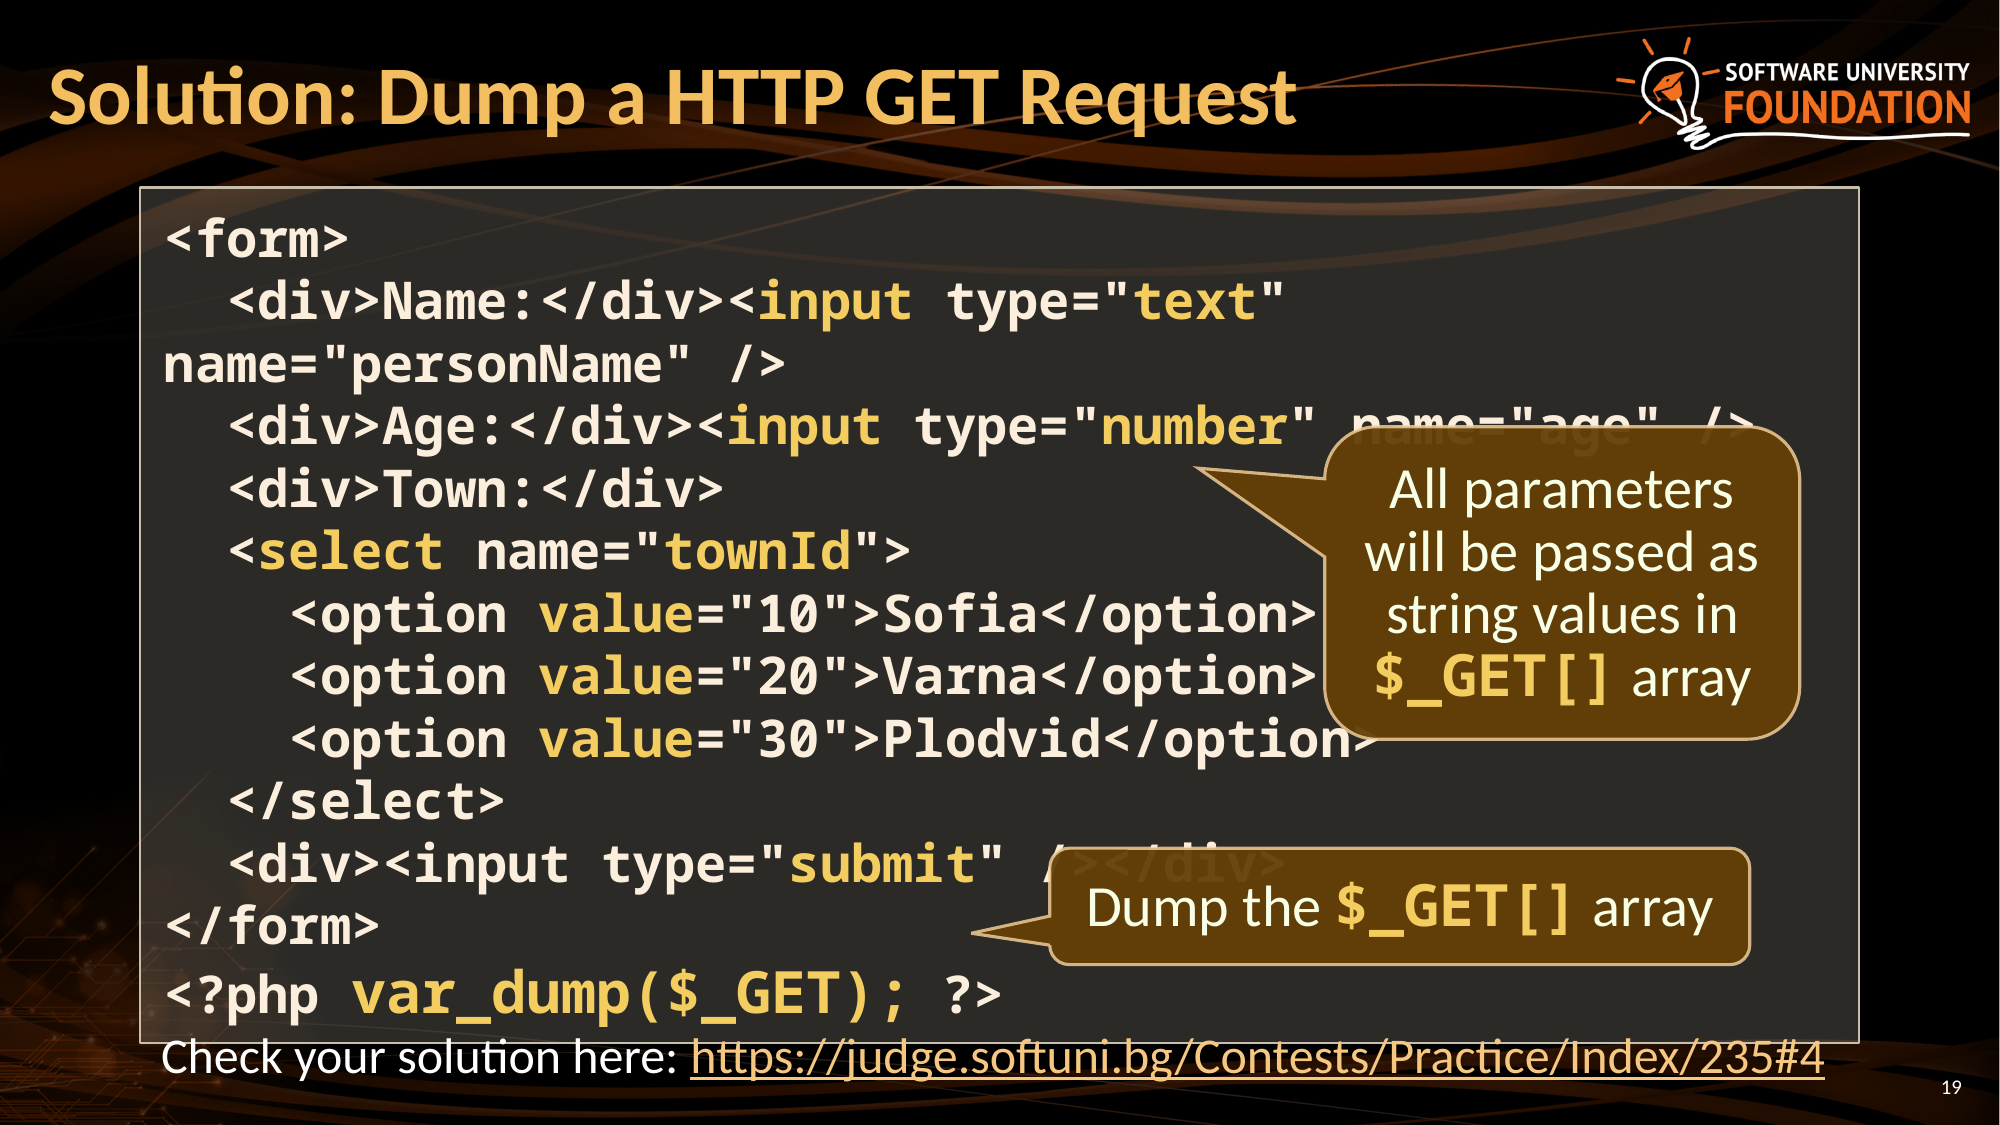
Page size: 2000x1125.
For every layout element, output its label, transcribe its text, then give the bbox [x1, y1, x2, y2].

slide_number 19 [1897, 1070, 1968, 1103]
text_box Dump the $_GET[] array [971, 847, 1751, 966]
picture [0, 0, 2000, 1125]
title Solution: Dump a HTTP GET Request [30, 6, 1602, 189]
text_box <form> <div>Name:</div><input type="text" name="personName" /> <div>Age:</div><input type="number" name="age" /> <div>Town:</div> <select name="townId"> <option value="10">Sofia</option> <option value="20">Varna</option> <option value="30">Plodvid</option> </select> <div><input type="submit" /></div> </form> <?php var_dump($_GET); ?> [140, 187, 1860, 1043]
text_box All parameters will be passed as string values in $_GET[] array [1194, 425, 1801, 741]
text_box Check your solution here: https://judge.softuni.bg/Contests/Practice/Index/235#4 [127, 1015, 1859, 1091]
